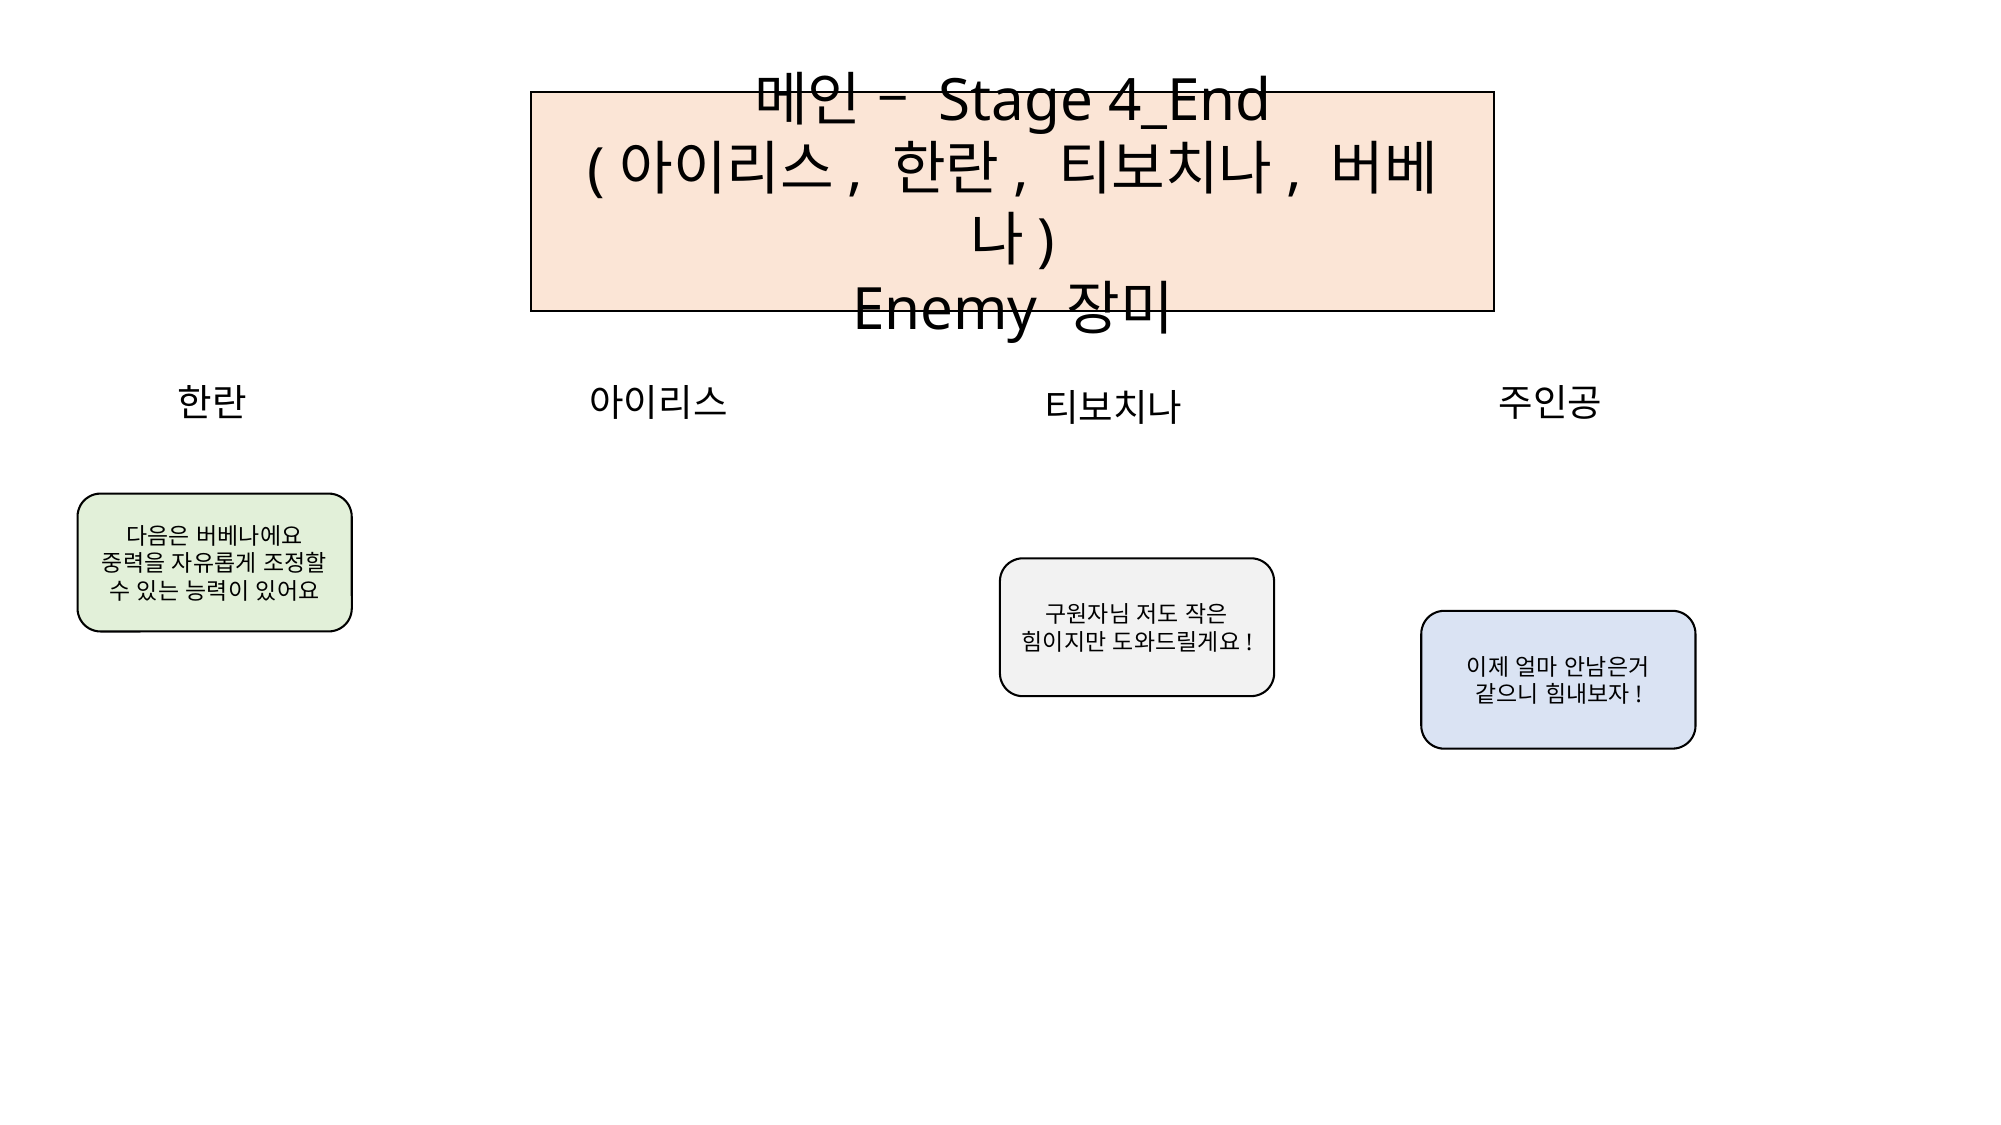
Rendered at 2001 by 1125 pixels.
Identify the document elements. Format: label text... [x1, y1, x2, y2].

text_box 주인공 [1484, 371, 1775, 432]
text_box 다음은 버베나에요 중력을 자유롭게 조정할 수 있는 능력이 있어요 [76, 492, 353, 633]
text_box 구원자님 저도 작은 힘이지만 도와드릴게요! [998, 557, 1276, 698]
text_box 한란 [163, 371, 455, 432]
text_box 이제 얼마 안남은거 같으니 힘내보자! [1420, 609, 1697, 750]
text_box 아이리스 [574, 371, 866, 432]
text_box 메인 – Stage 4_End (아이리스, 한란, 티보치나, 버베나) Enemy 장미 [530, 91, 1495, 312]
text_box 티보치나 [1029, 376, 1321, 436]
